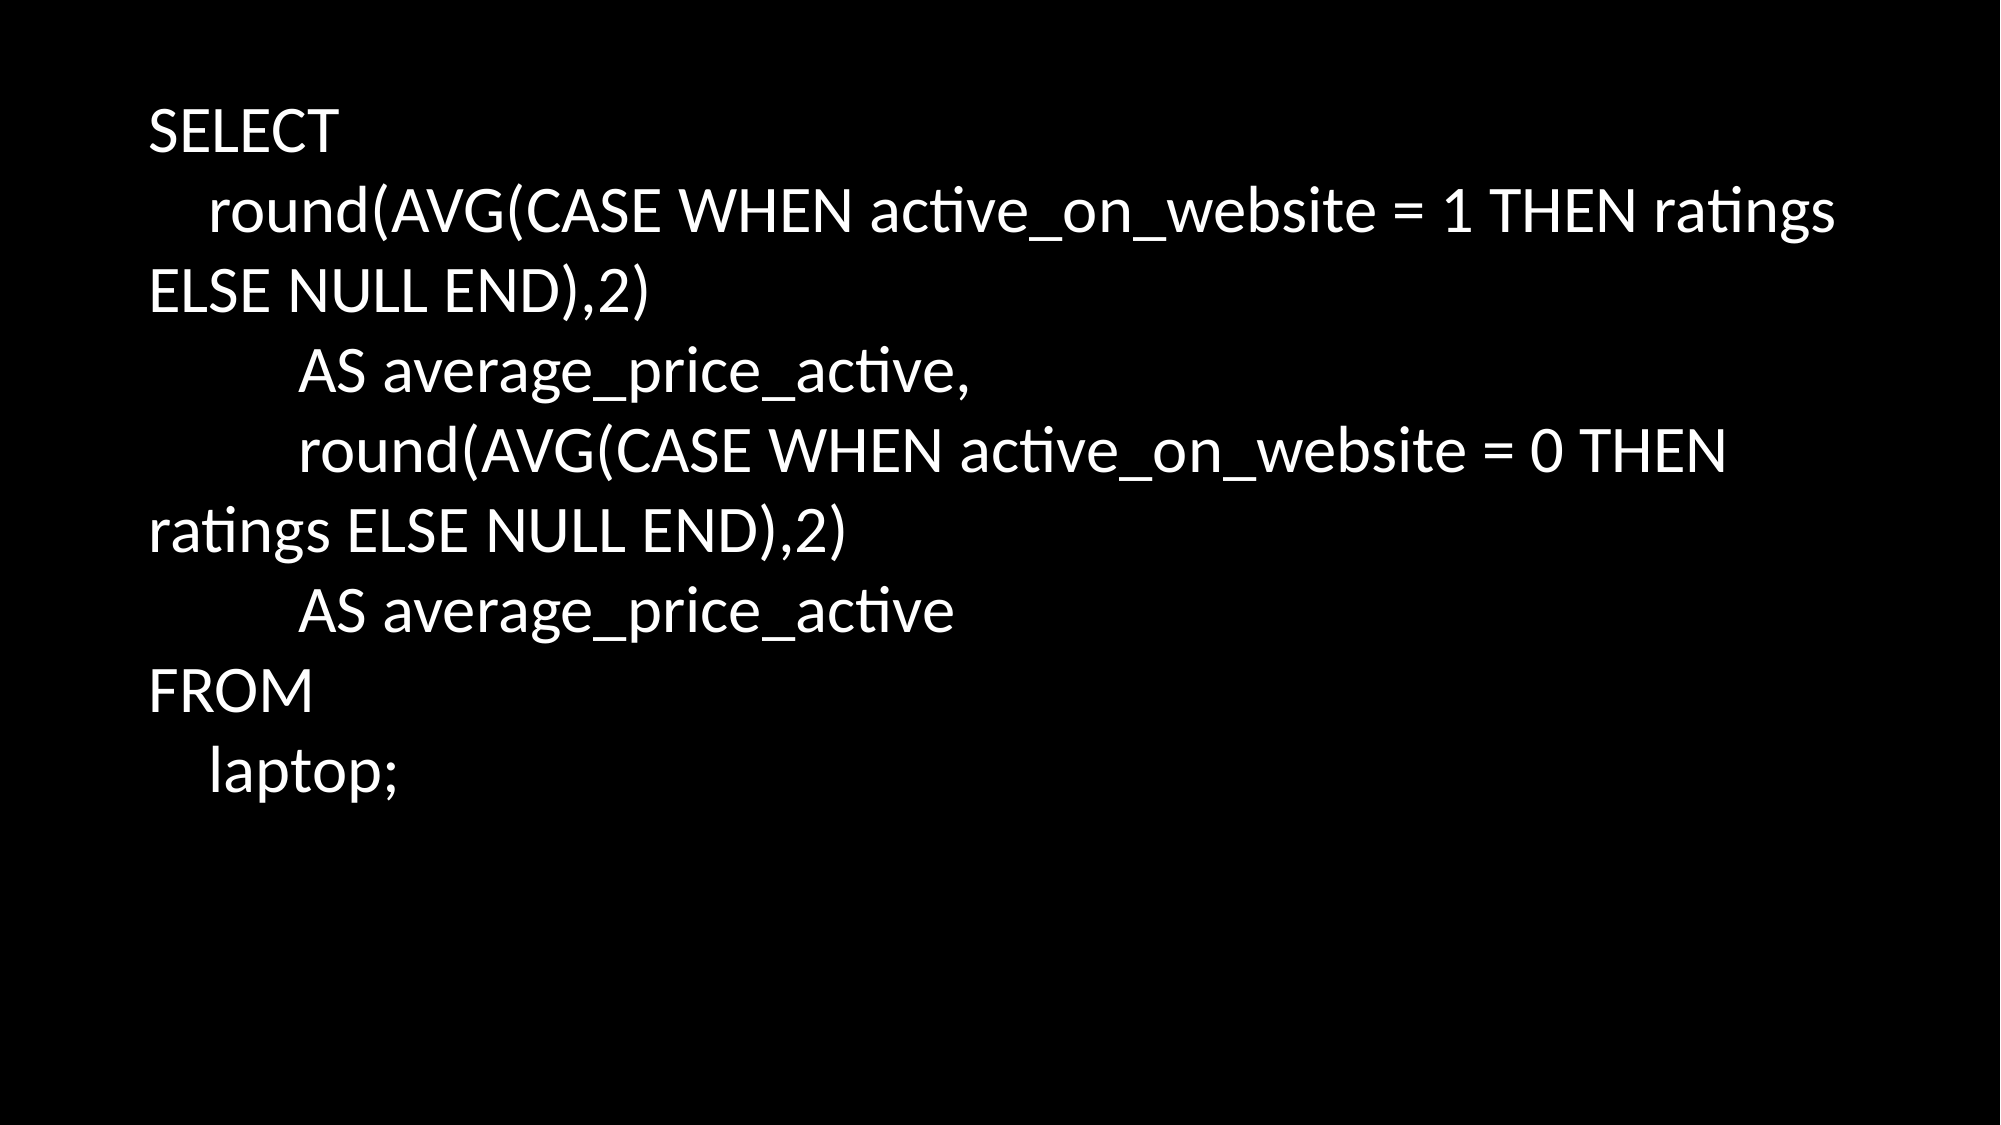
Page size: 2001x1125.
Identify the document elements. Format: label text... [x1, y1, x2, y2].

text_box SELECT round(AVG(CASE WHEN active_on_website = 1 THEN ratings ELSE NULL END),2) AS average_price_active, round(AVG(CASE WHEN active_on_website = 0 THEN ratings ELSE NULL END),2) AS average_price_active FROM laptop; [133, 78, 1858, 813]
